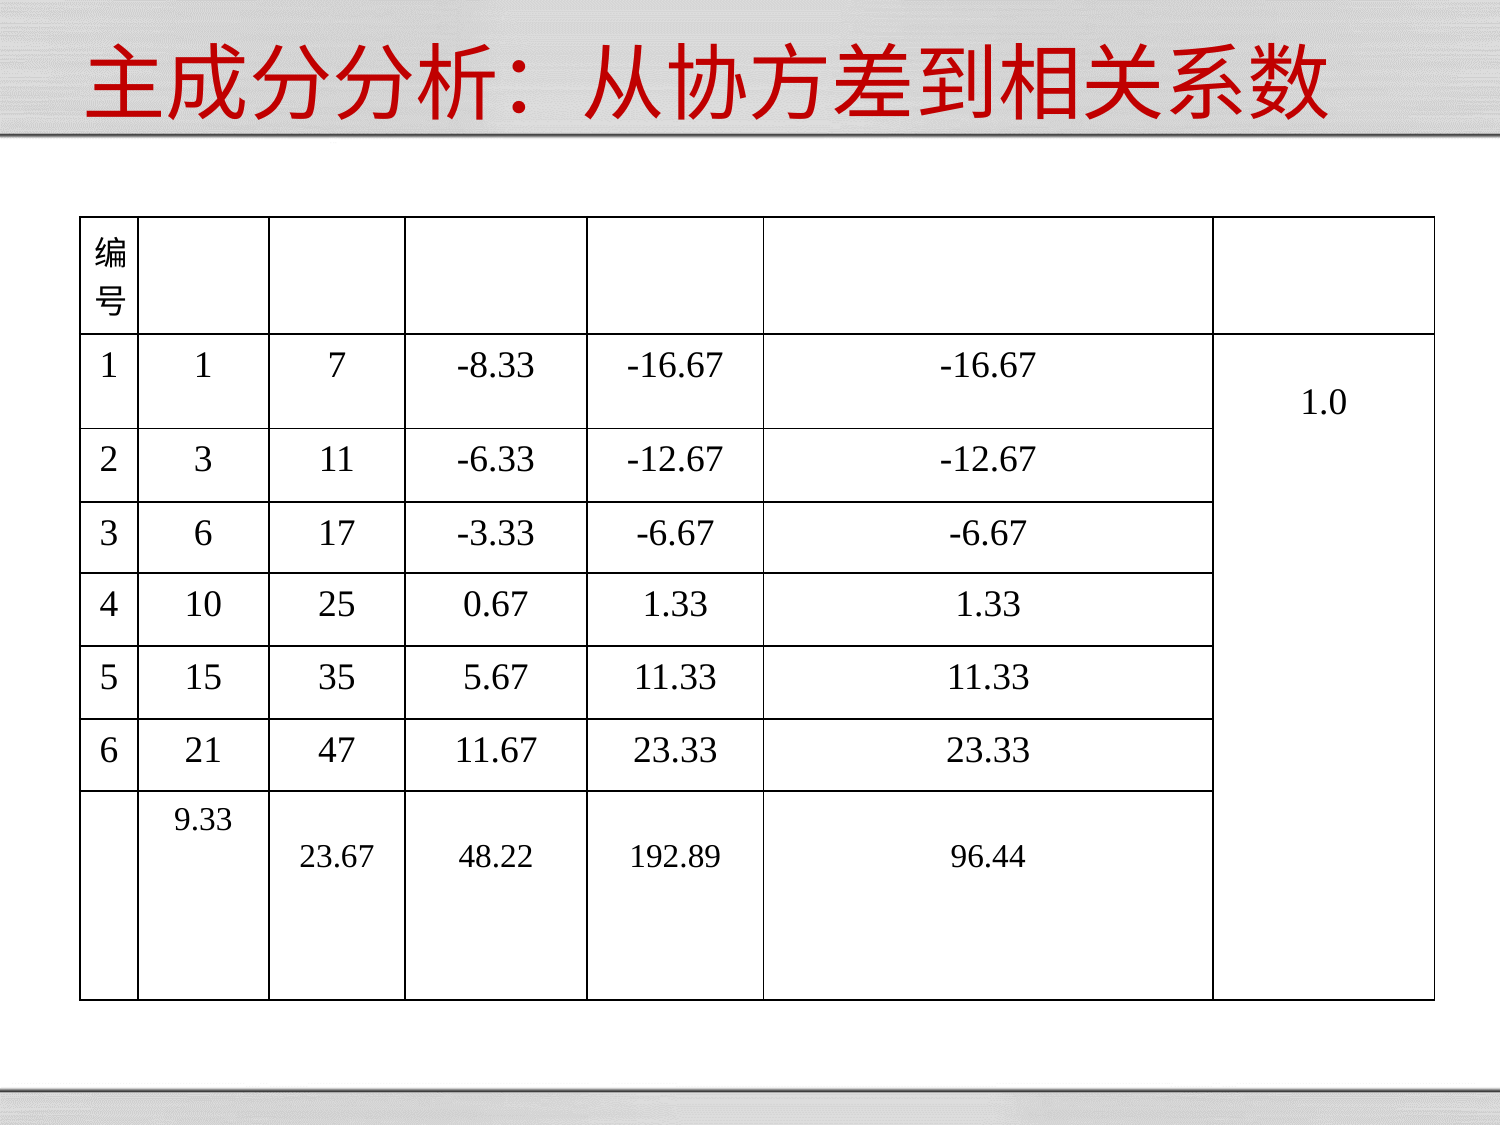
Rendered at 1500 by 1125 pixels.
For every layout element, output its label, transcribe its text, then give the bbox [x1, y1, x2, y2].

picture [0, 0, 1500, 1125]
text_box 主成分分析：从协方差到相关系数 [67, 24, 1477, 133]
